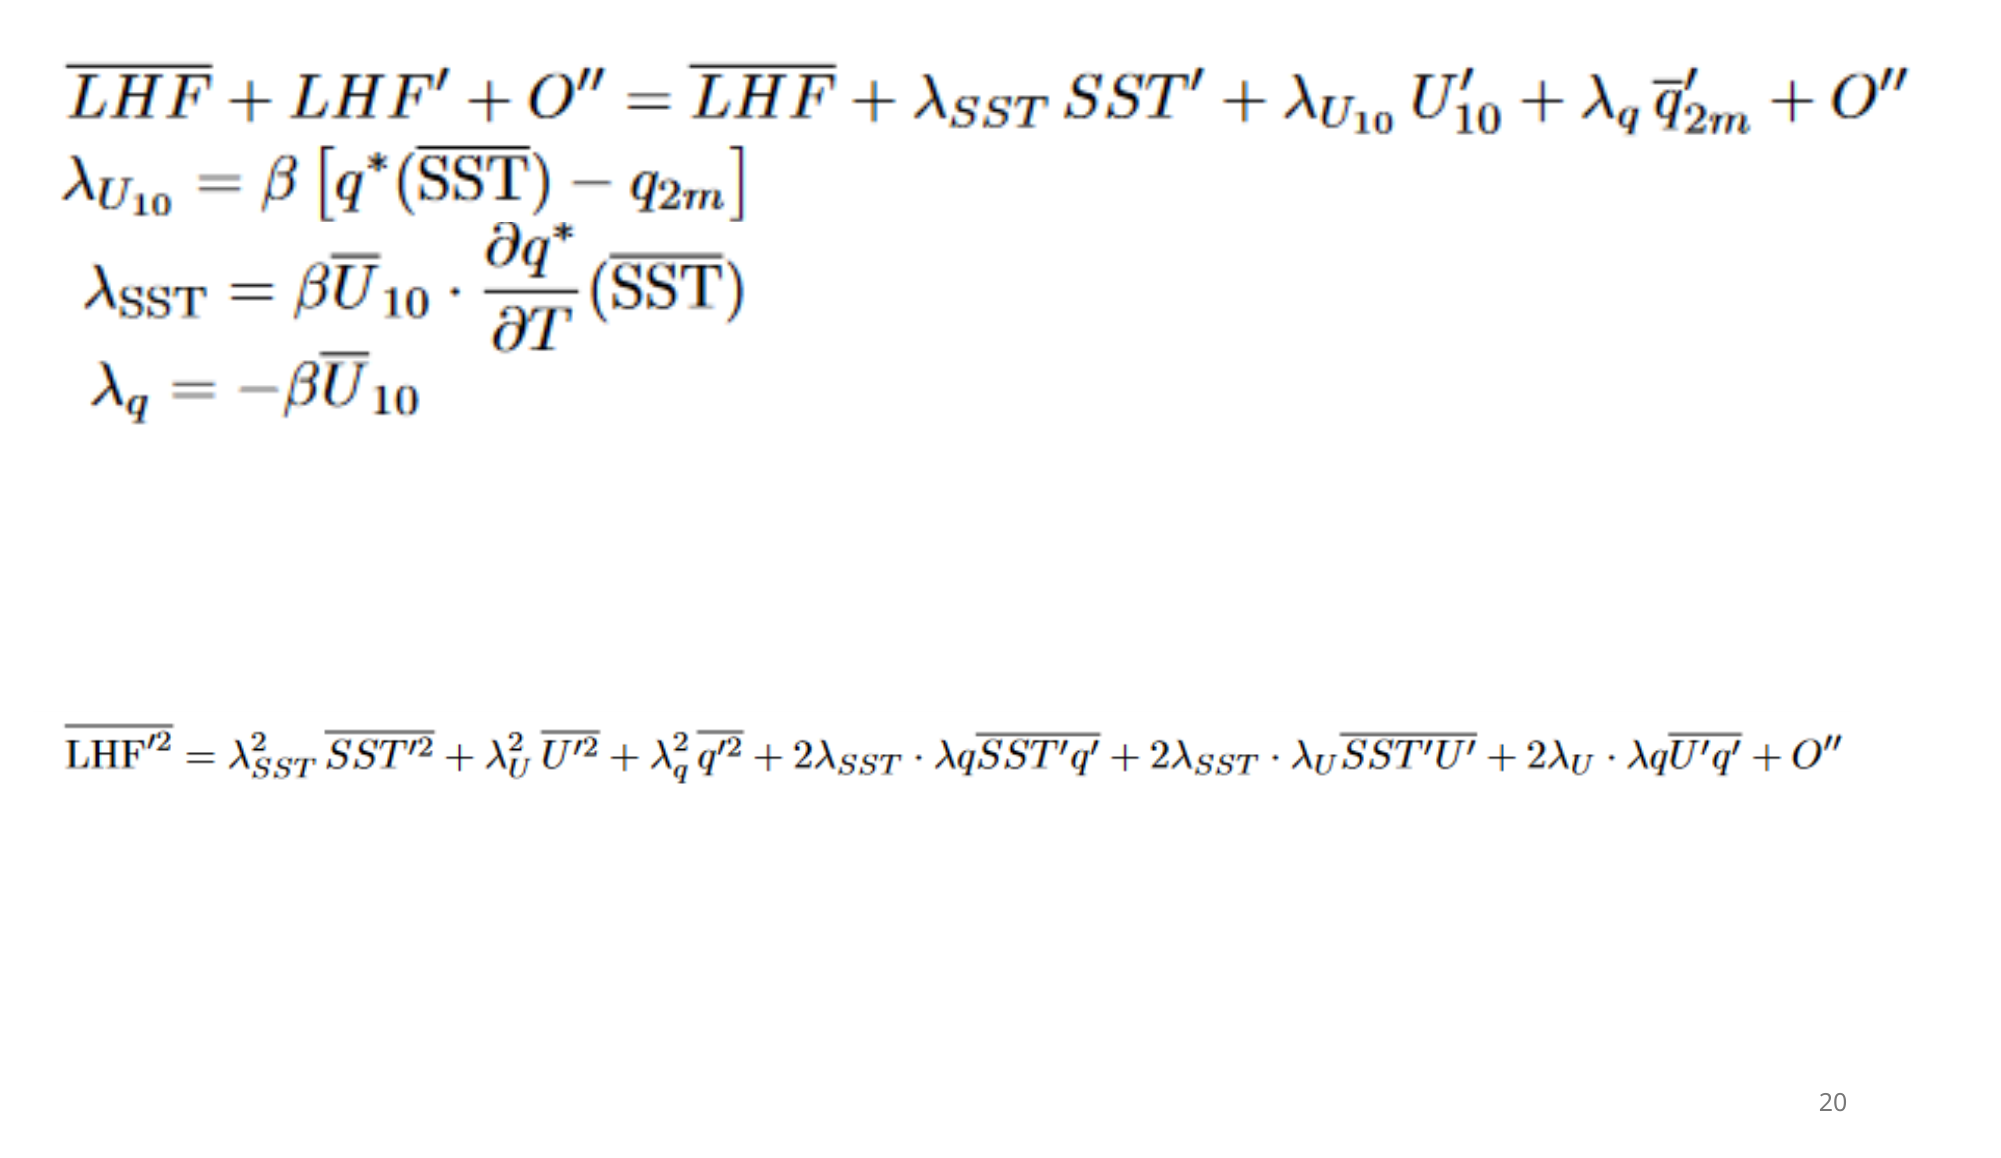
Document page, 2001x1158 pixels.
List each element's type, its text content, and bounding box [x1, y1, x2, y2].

slide_number 20 [1412, 1072, 1863, 1135]
picture [32, 710, 1852, 789]
picture [32, 22, 1927, 432]
